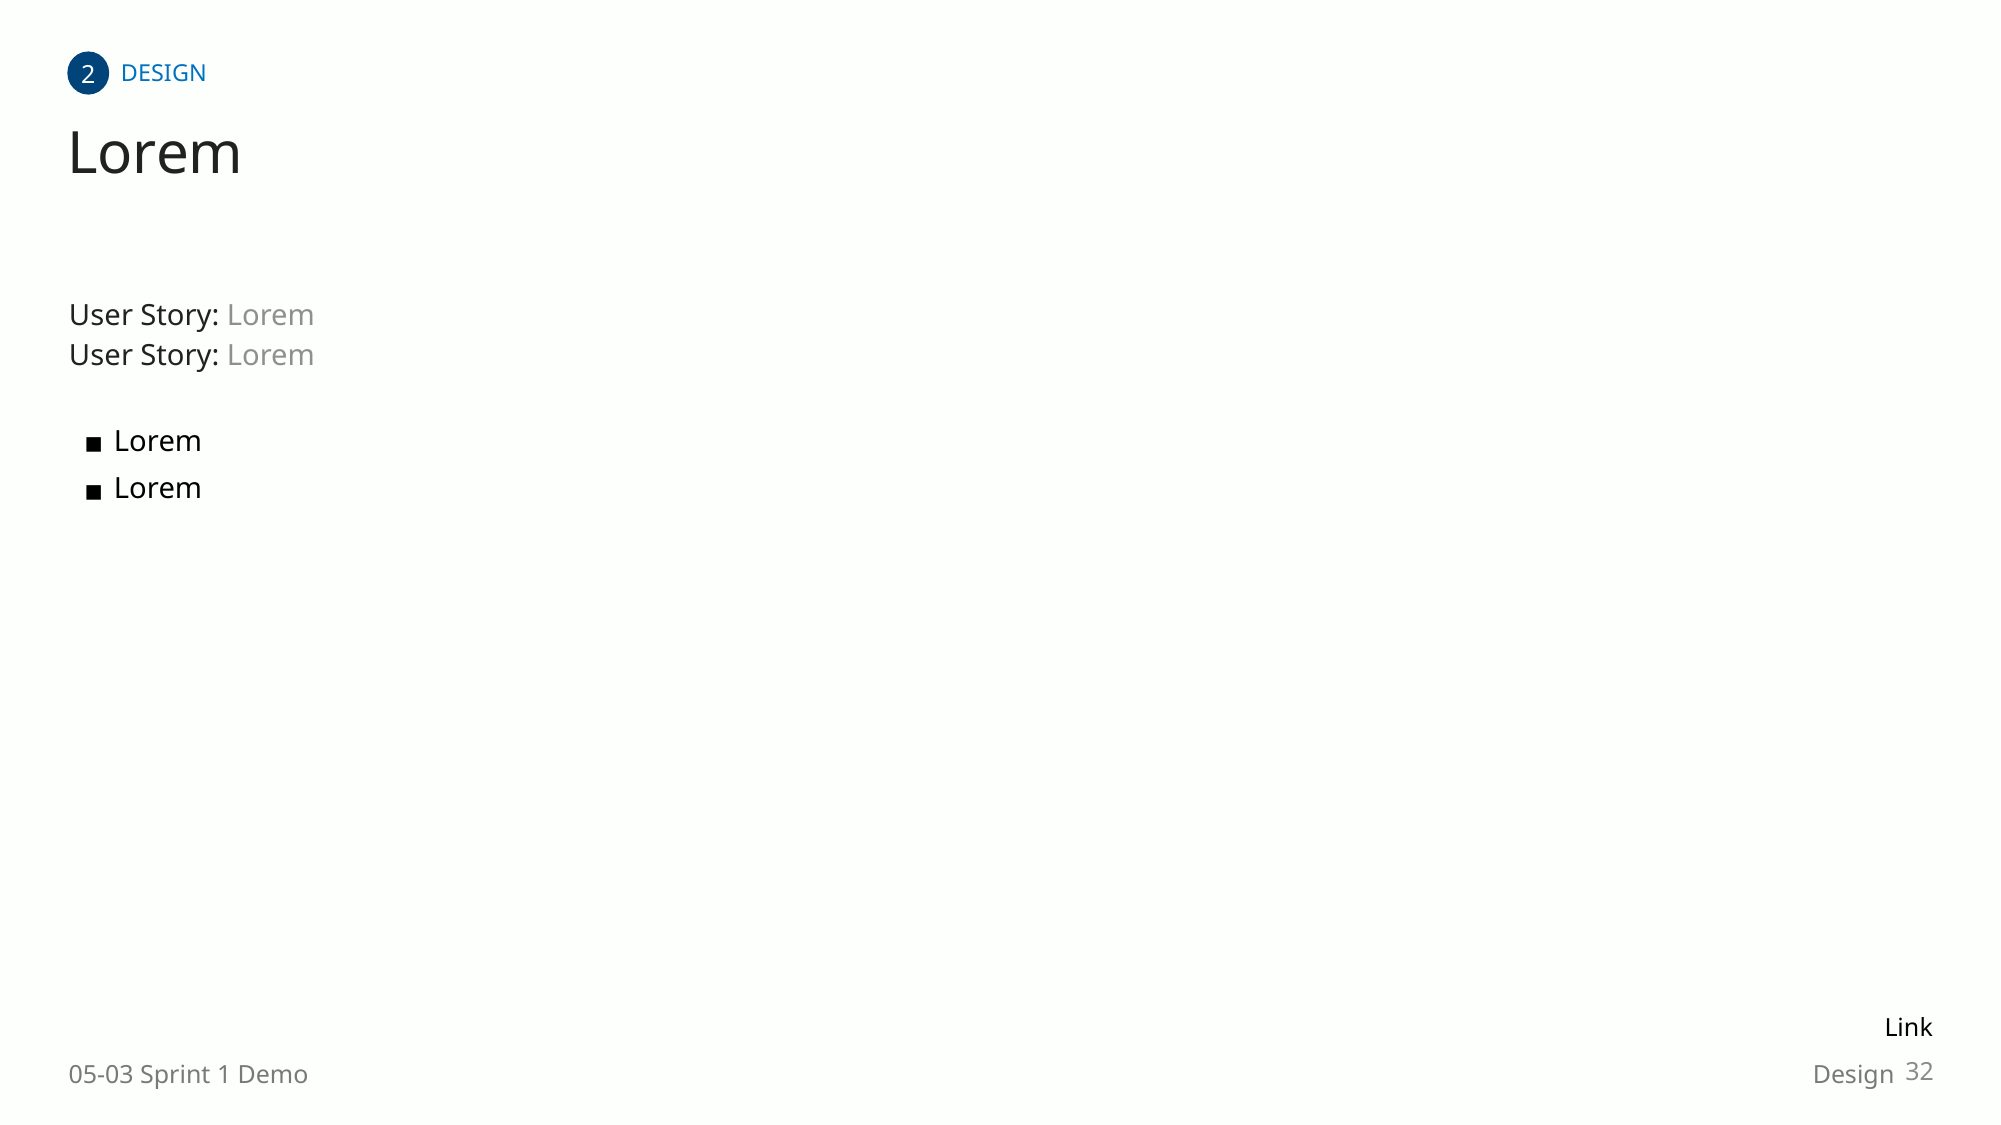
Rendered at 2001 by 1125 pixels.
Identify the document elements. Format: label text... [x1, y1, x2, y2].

text_box Design [1785, 1051, 1910, 1097]
text_box Lorem [67, 123, 581, 203]
text_box 32 [1882, 1042, 1949, 1103]
text_box Link [1497, 1004, 1948, 1050]
text_box Lorem Lorem [68, 414, 644, 512]
text_box 05-03 Sprint 1 Demo [68, 1051, 516, 1097]
text_box User Story: Lorem User Story: Lorem [68, 290, 579, 372]
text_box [66, 50, 226, 112]
